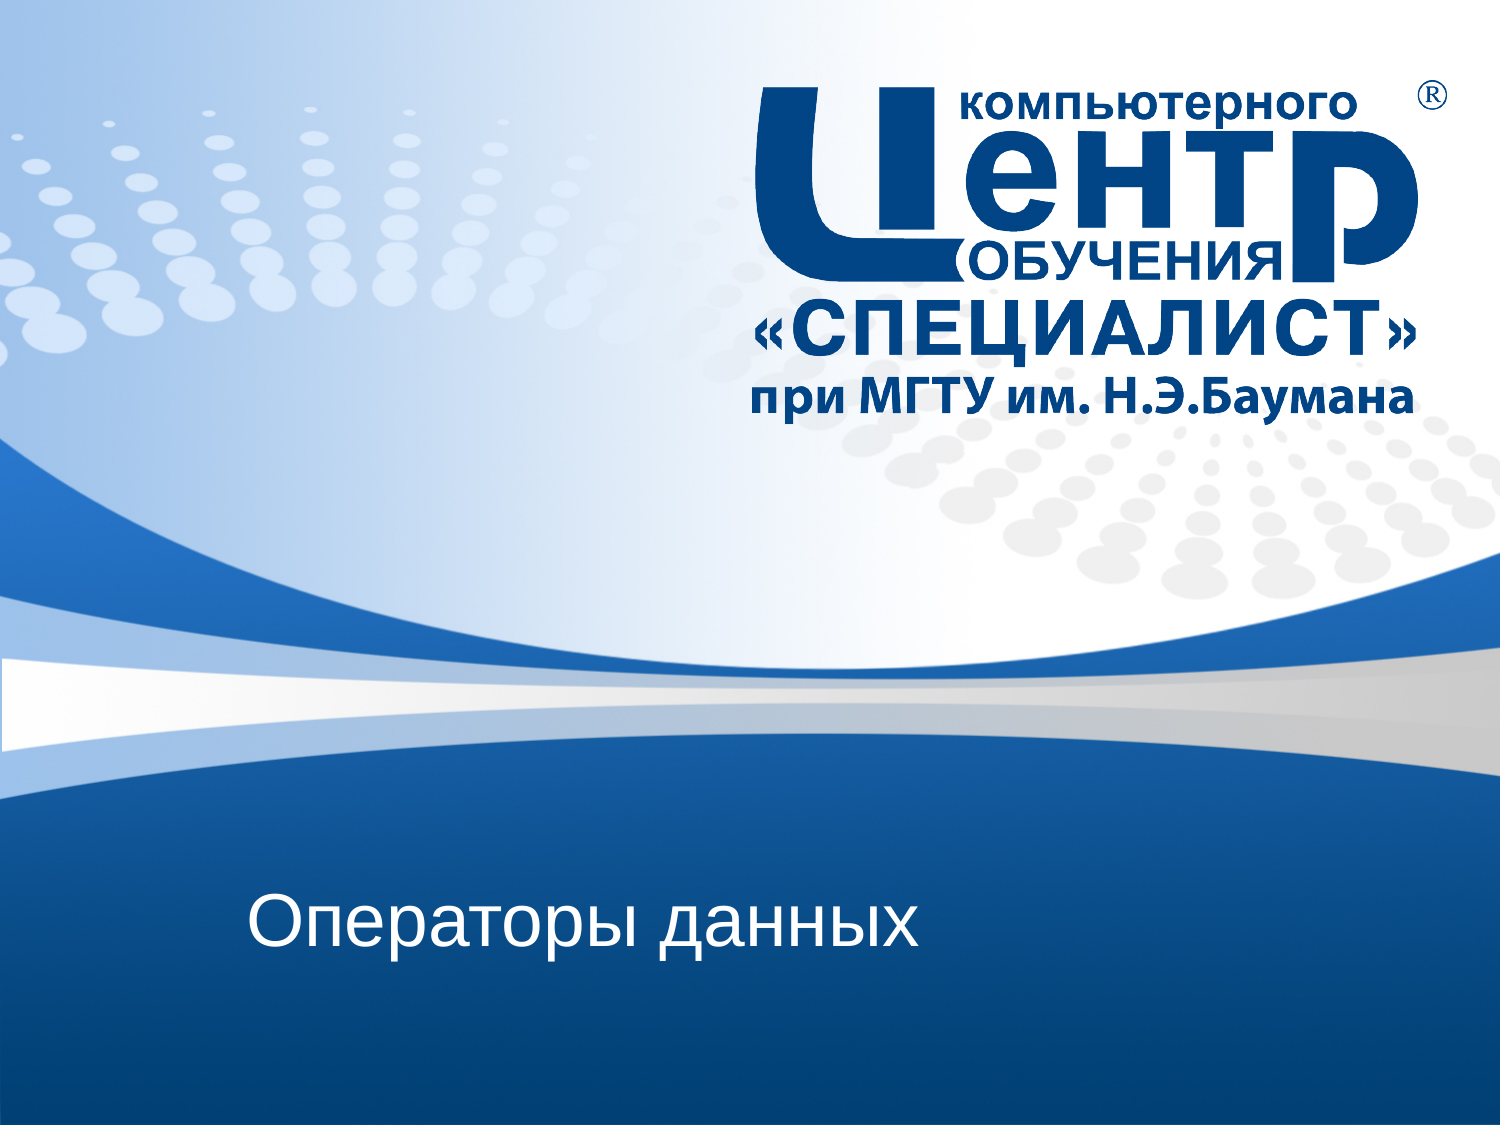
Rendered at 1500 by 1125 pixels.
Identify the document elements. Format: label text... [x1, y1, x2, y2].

title Операторы данных [230, 794, 1294, 972]
picture [0, 0, 1500, 1125]
